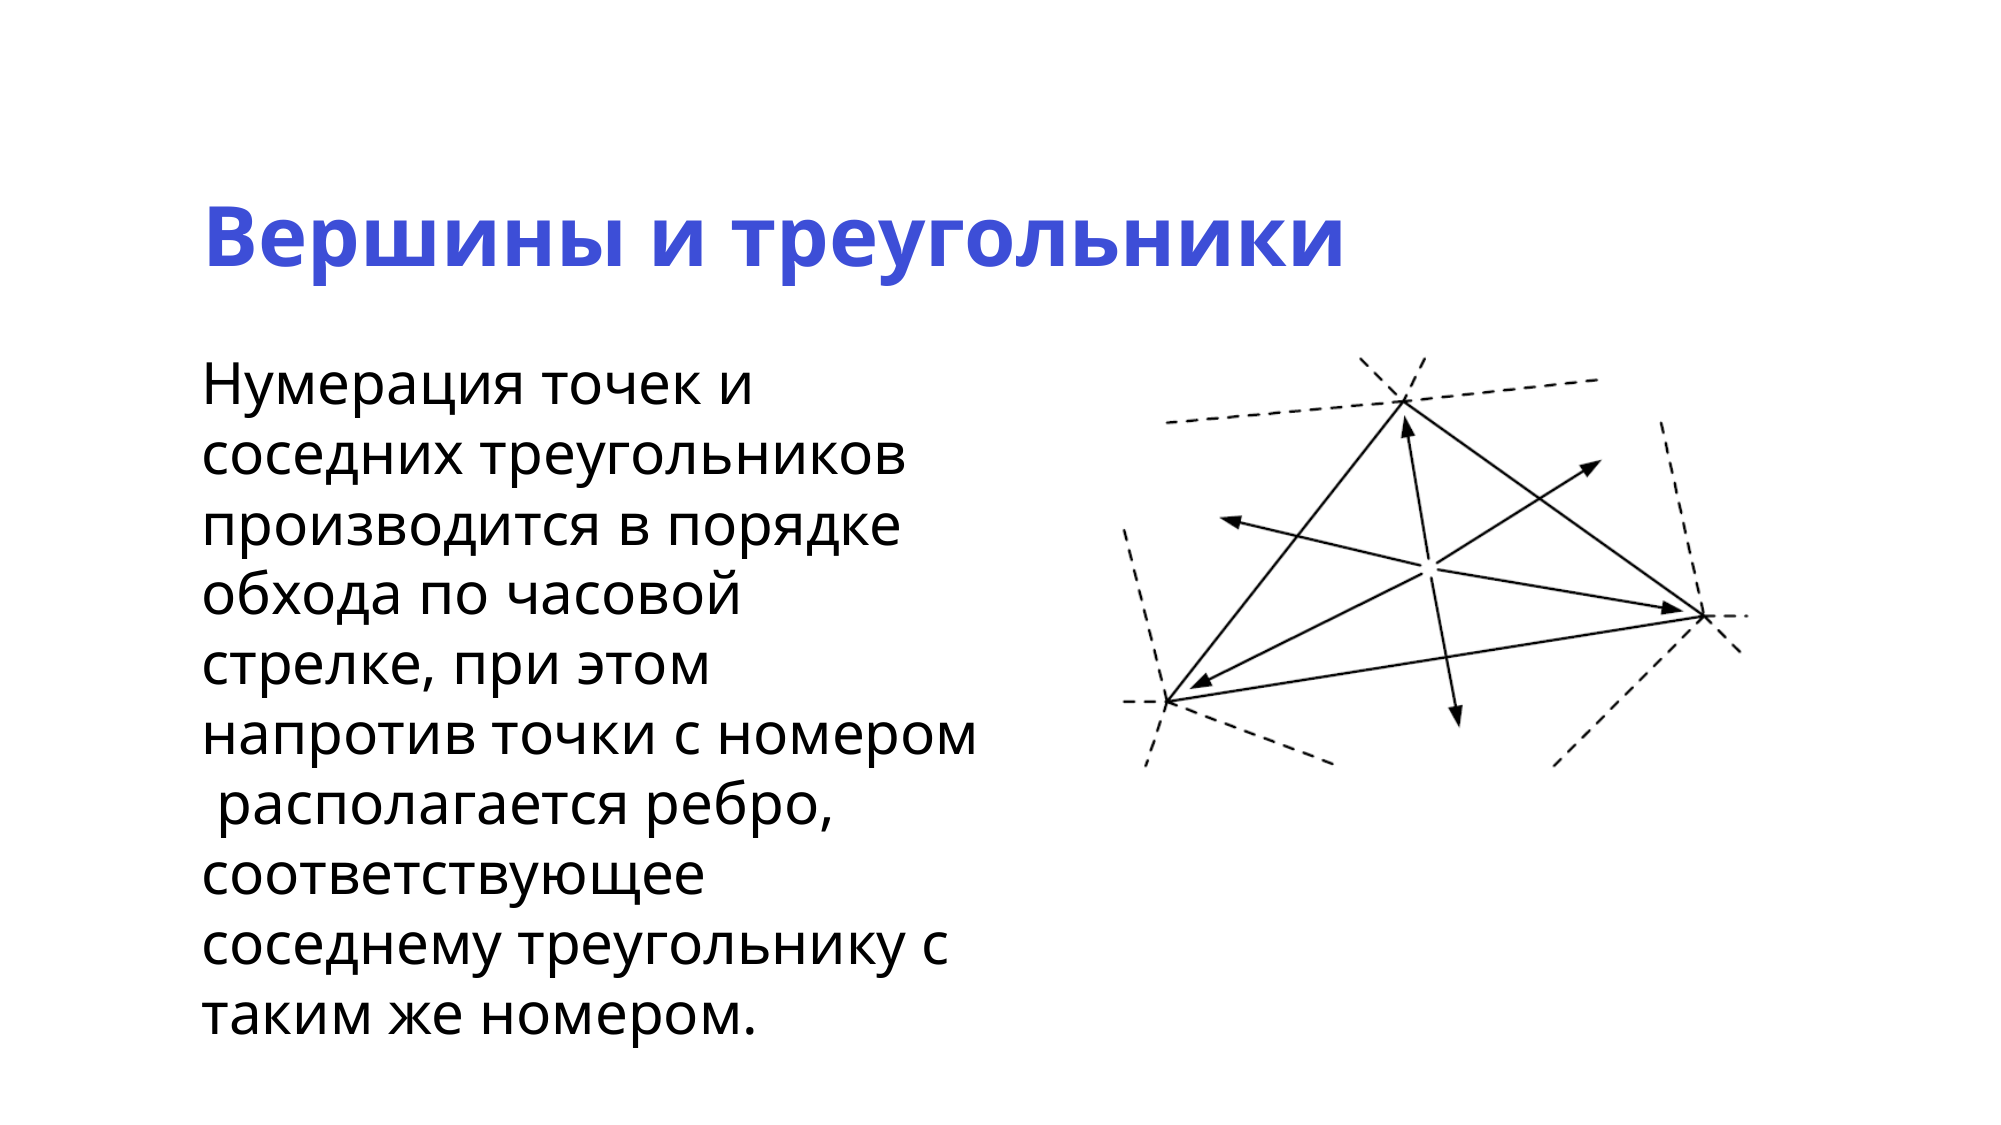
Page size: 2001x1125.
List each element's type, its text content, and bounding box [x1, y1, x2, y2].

text_box Вершины и треугольники [187, 187, 1820, 307]
picture [1106, 337, 1752, 794]
